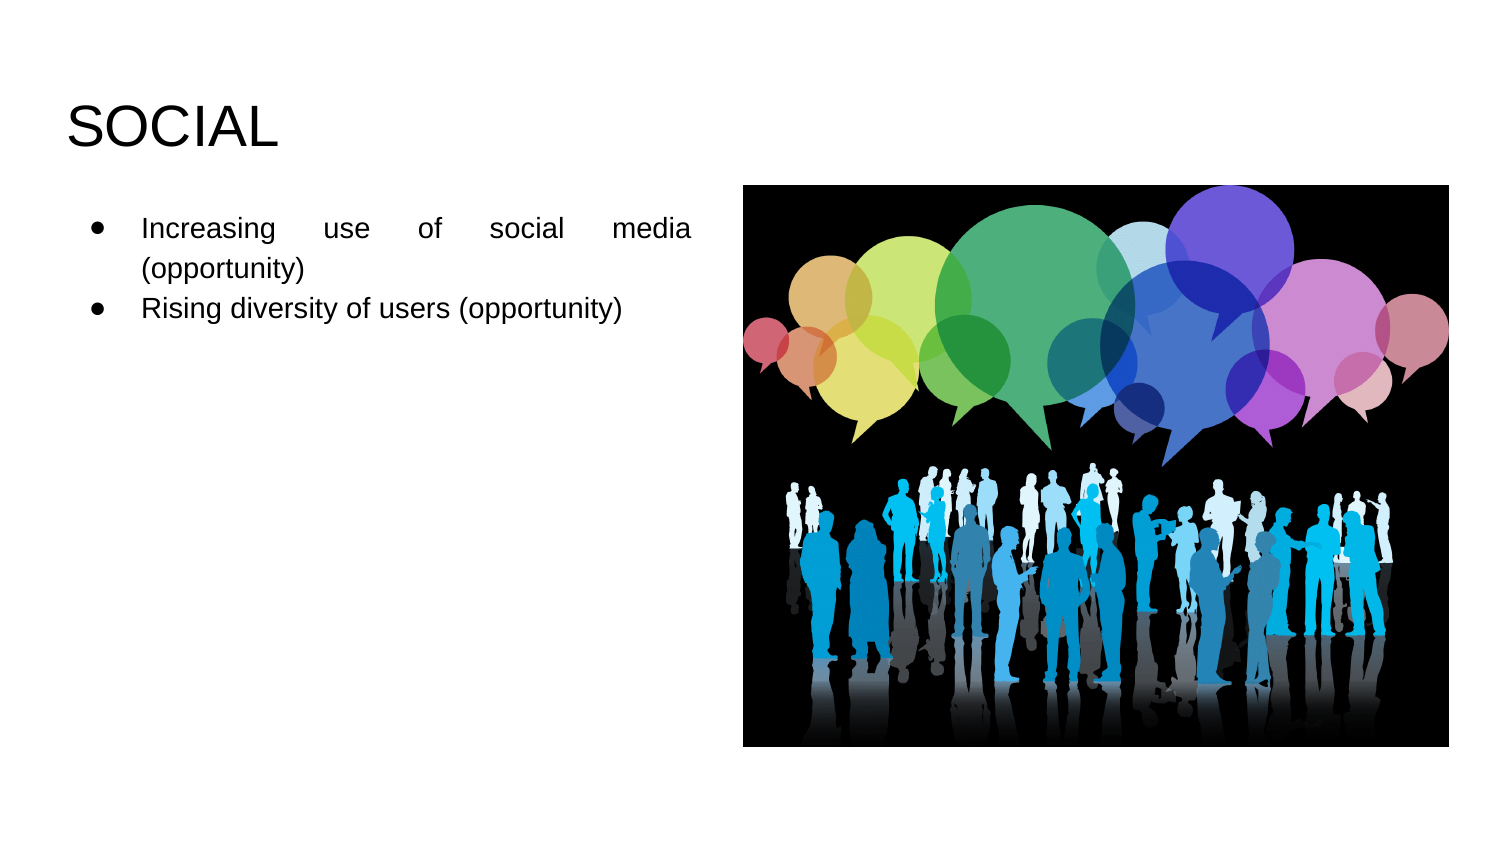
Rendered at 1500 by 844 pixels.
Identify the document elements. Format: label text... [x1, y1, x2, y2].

list Increasing use of social media (opportunity) Rising diversity of users (opportunity) [51, 189, 708, 750]
title SOCIAL [51, 72, 1449, 167]
picture [742, 185, 1450, 747]
